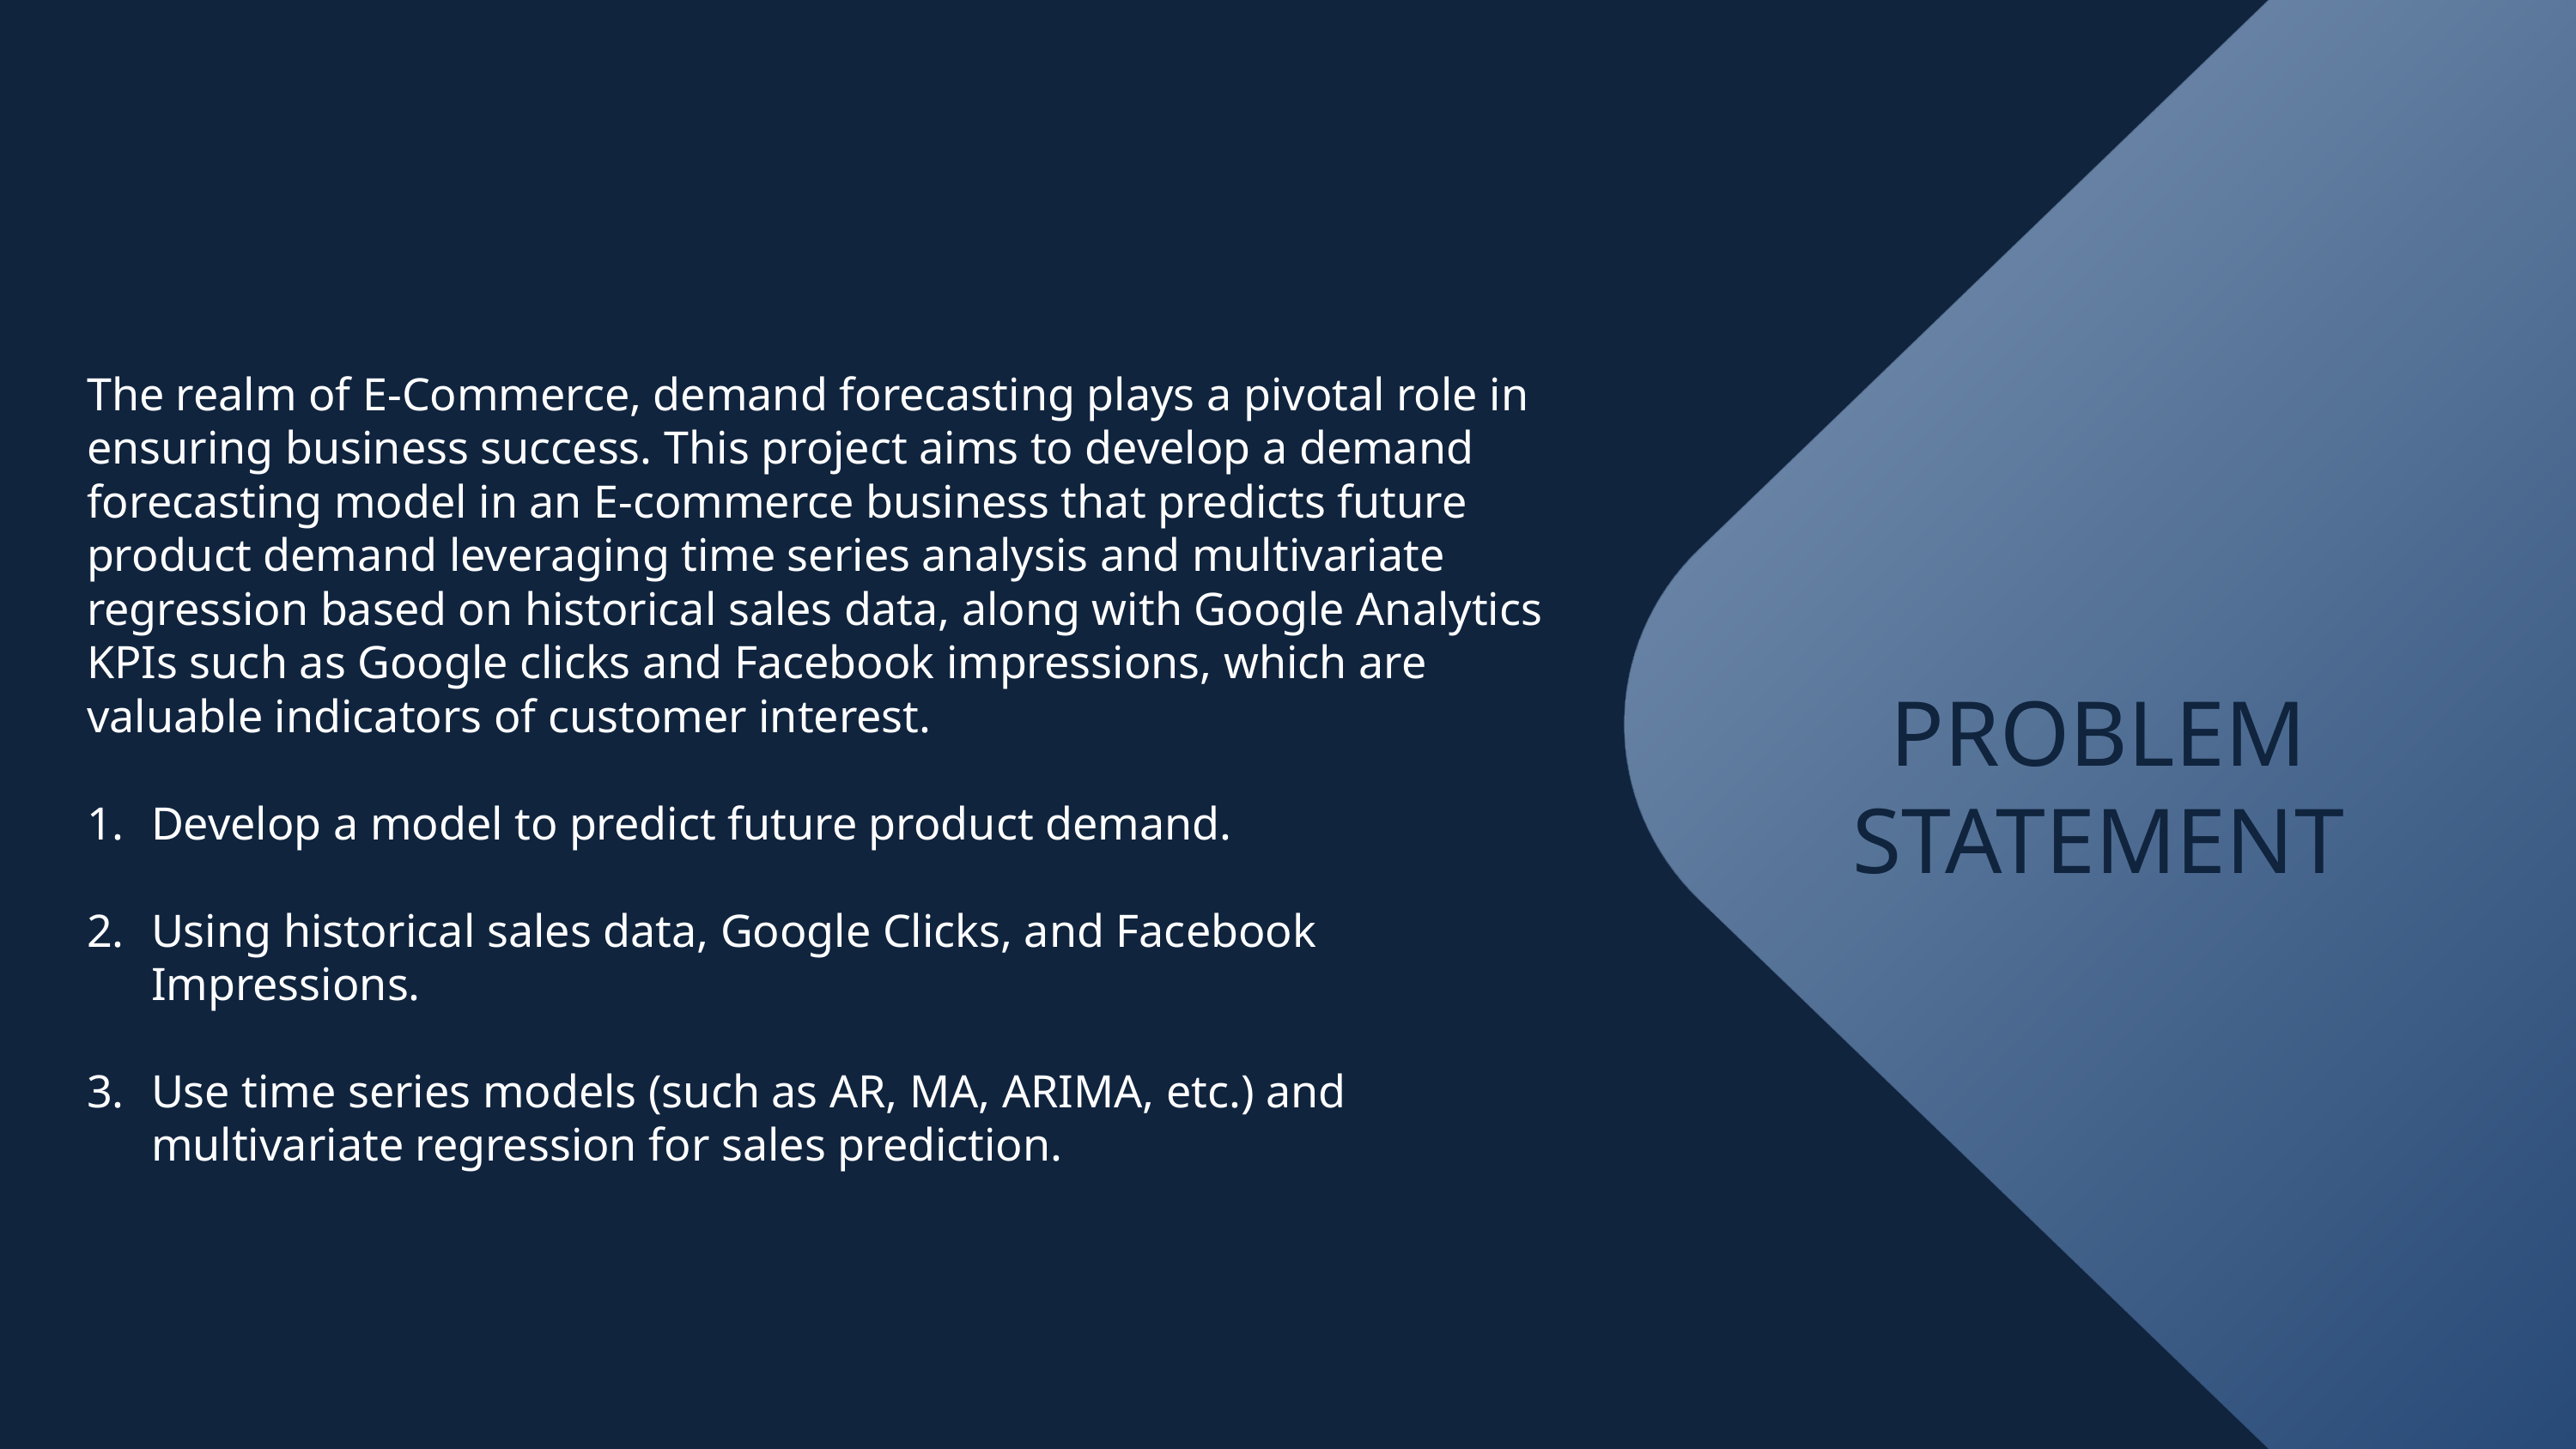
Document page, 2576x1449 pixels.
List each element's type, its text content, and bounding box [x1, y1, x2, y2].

text_box The realm of E-Commerce, demand forecasting plays a pivotal role in ensuring business success. This project aims to develop a demand forecasting model in an E-commerce business that predicts future product demand leveraging time series analysis and multivariate regression based on historical sales data, along with Google Analytics KPIs such as Google clicks and Facebook impressions, which are valuable indicators of customer interest. Develop a model to predict future product demand. Using historical sales data, Google Clicks, and Facebook Impressions. Use time series models (such as AR, MA, ARIMA, etc.) and multivariate regression for sales prediction. [74, 359, 1583, 1177]
text_box PROBLEM STATEMENT [1631, 664, 2566, 800]
text_box [1599, 0, 2576, 1449]
